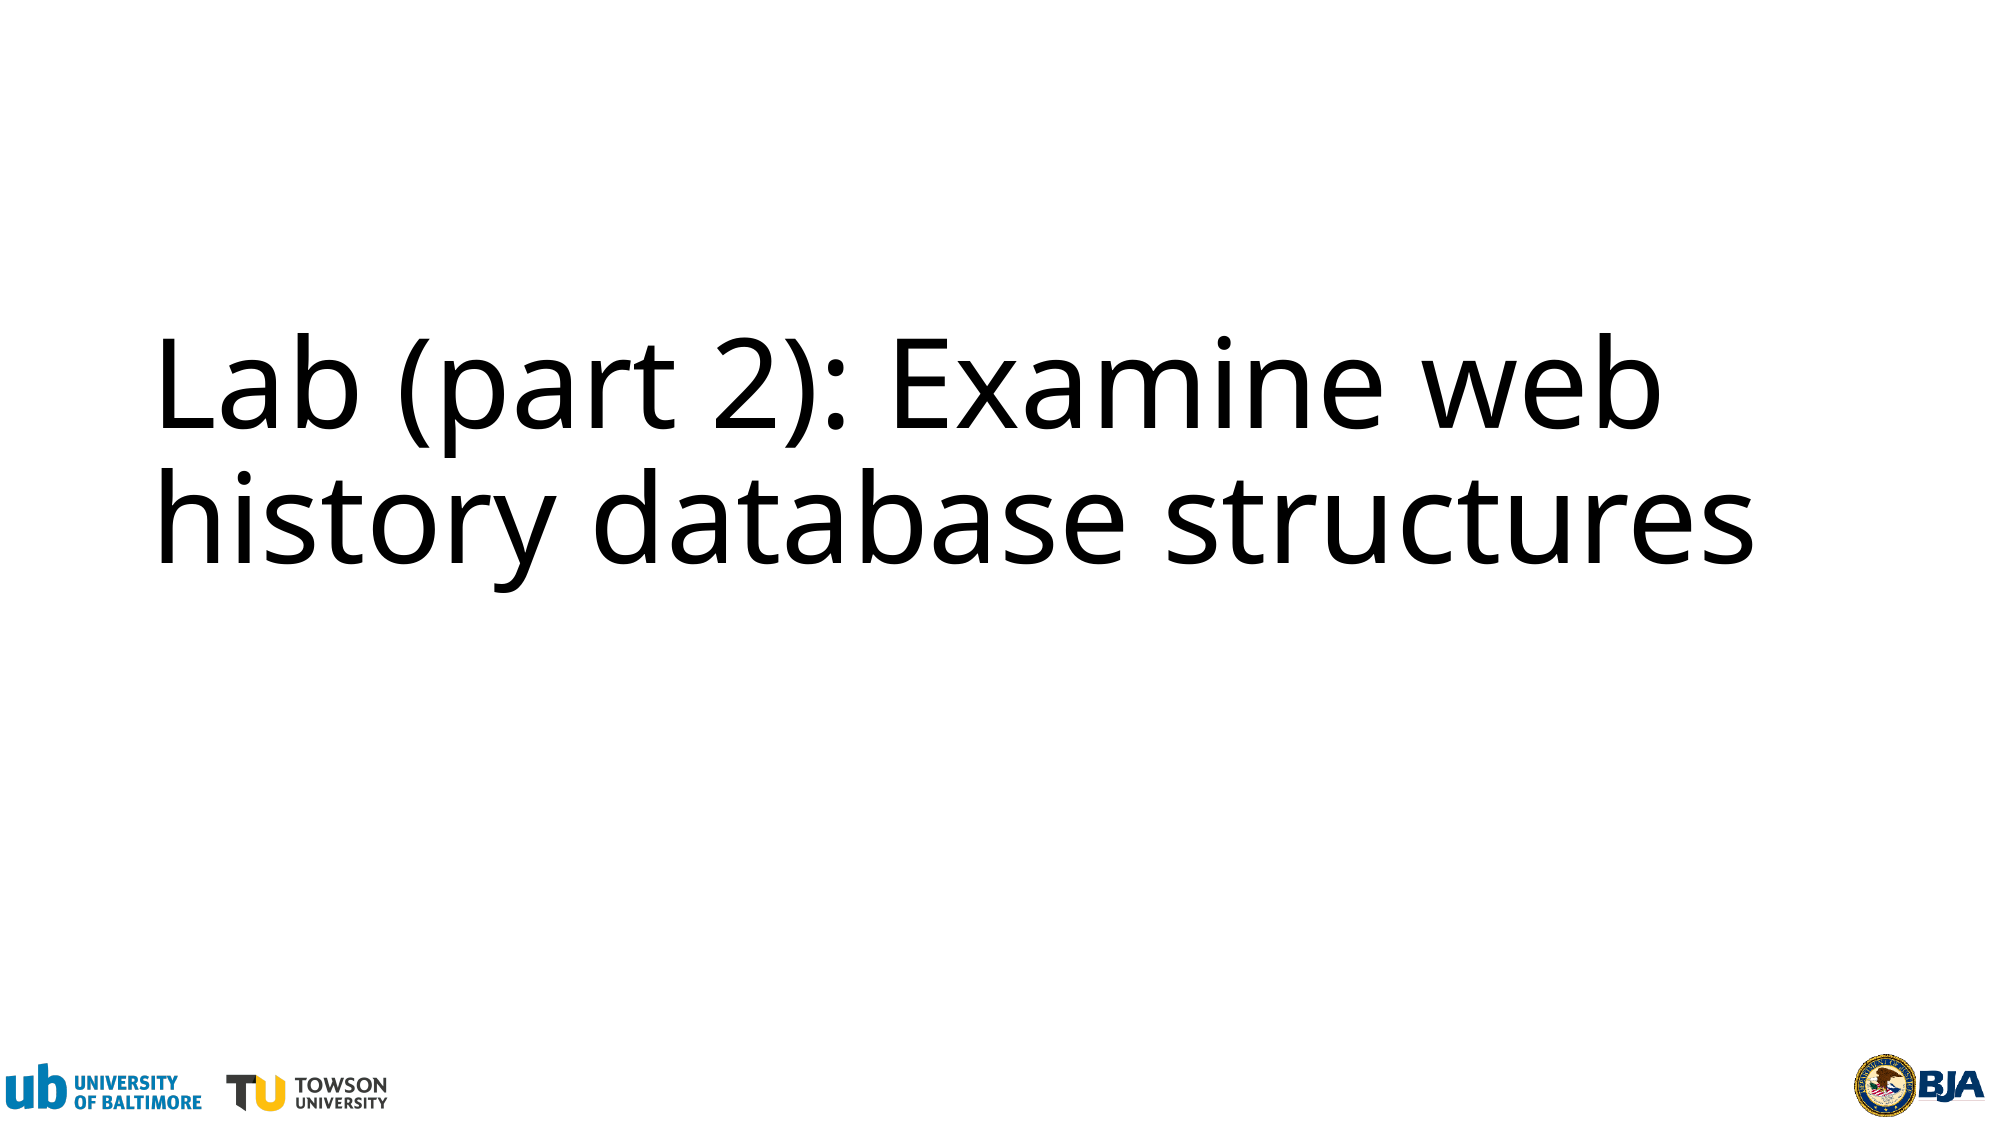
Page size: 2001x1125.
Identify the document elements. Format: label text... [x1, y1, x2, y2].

picture [0, 1031, 407, 1125]
picture [1854, 1054, 1986, 1117]
title Lab (part 2): Examine web history database structures [136, 280, 1862, 749]
